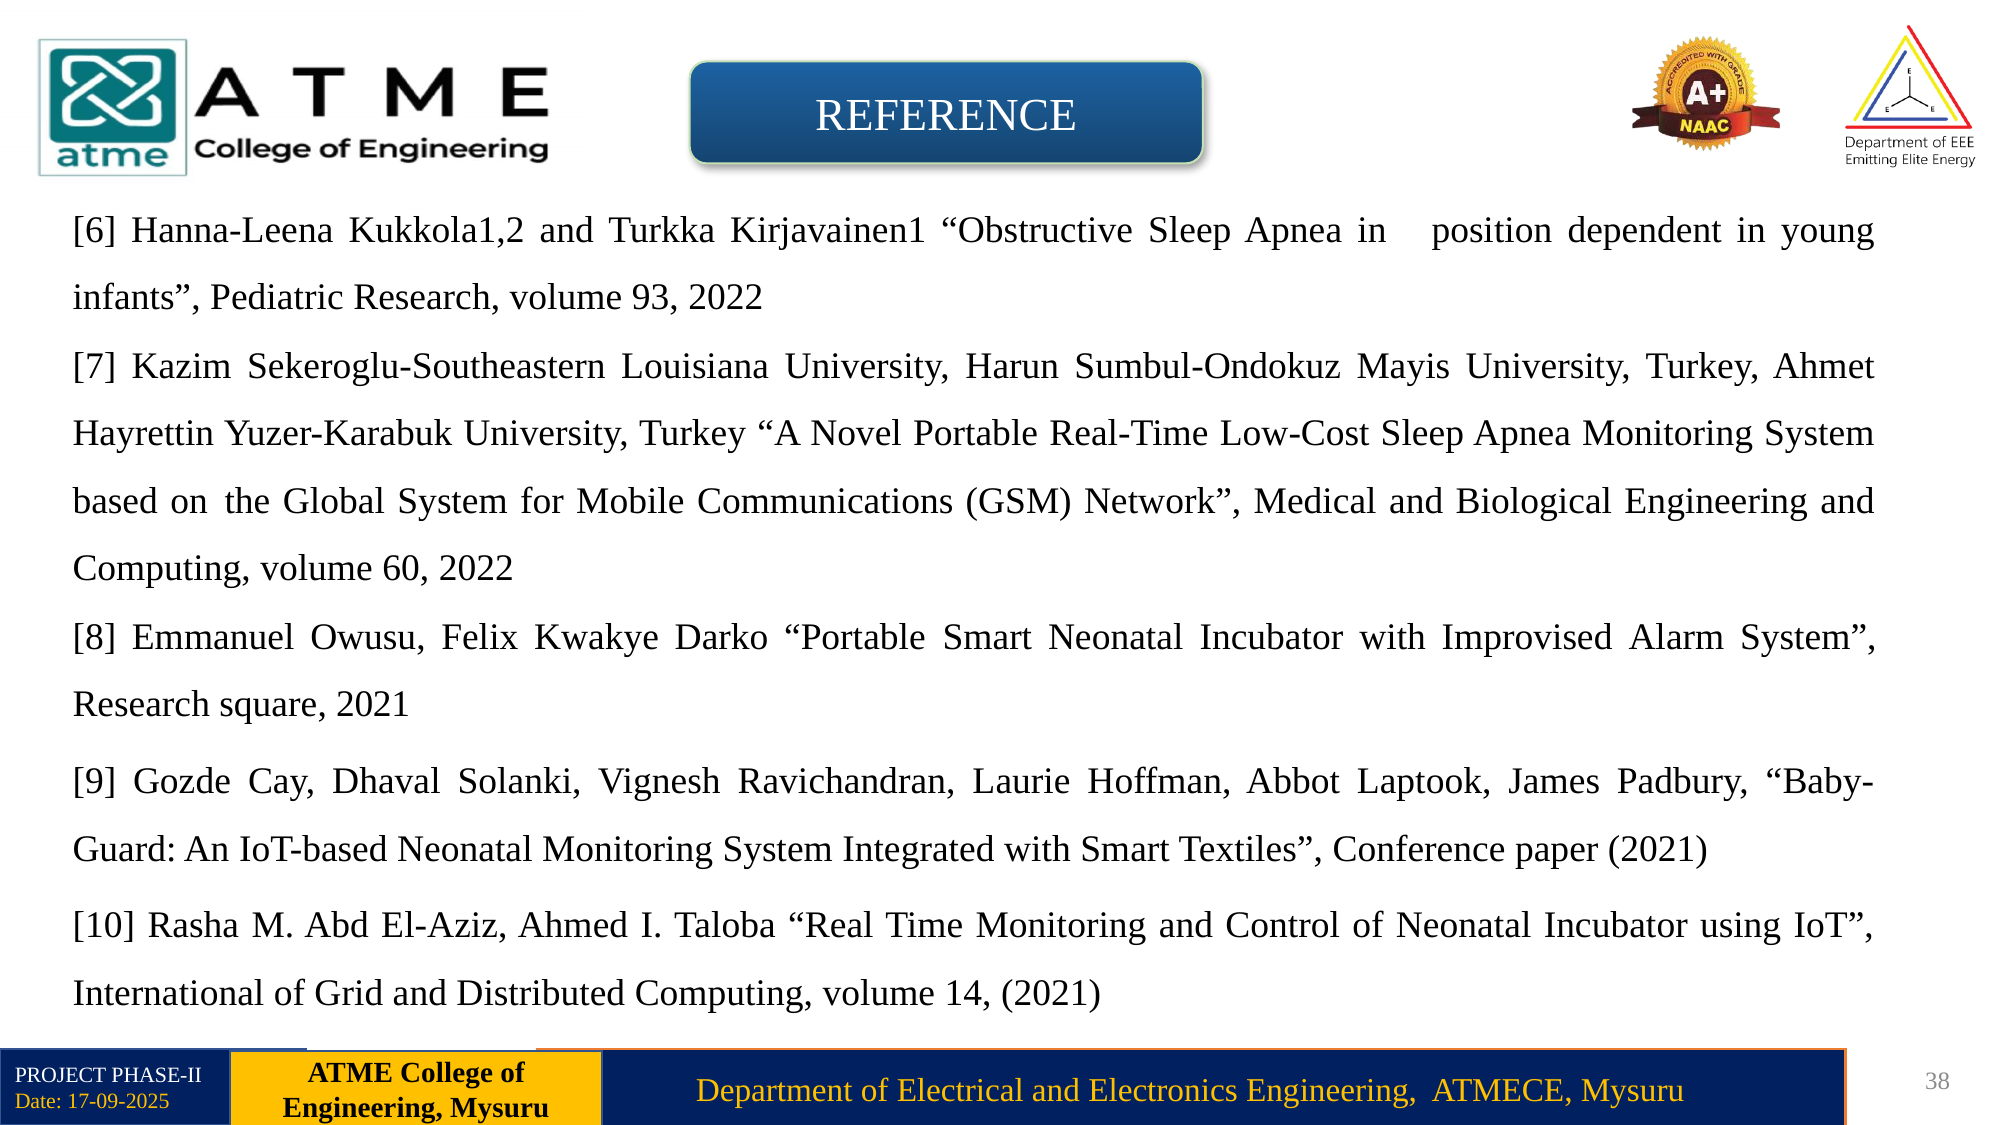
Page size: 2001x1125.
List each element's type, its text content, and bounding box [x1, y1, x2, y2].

text_box ATME College of Engineering, Mysuru [229, 1050, 603, 1125]
text_box REFERENCE [688, 60, 1204, 165]
text_box PROJECT PHASE-II Date: 17-09-2025 [0, 1048, 307, 1125]
text_box [6] Hanna-Leena Kukkola1,2 and Turkka Kirjavainen1 “Obstructive Sleep Apnea in position dependent in young infants”, Pediatric Research, volume 93, 2022 [7] Kazim Sekeroglu-Southeastern Louisiana University, Harun Sumbul-Ondokuz Mayis University, Turkey, Ahmet Hayrettin Yuzer-Karabuk University, Turkey “A Novel Portable Real-Time Low-Cost Sleep Apnea Monitoring System based on the Global System for Mobile Communications (GSM) Network”, Medical and Biological Engineering and Computing, volume 60, 2022 [8] Emmanuel Owusu, Felix Kwakye Darko “Portable Smart Neonatal Incubator with Improvised Alarm System”, Research square, 2021 [9] Gozde Cay, Dhaval Solanki, Vignesh Ravichandran, Laurie Hoffman, Abbot Laptook, James Padbury, “Baby-Guard: An IoT-based Neonatal Monitoring System Integrated with Smart Textiles”, Conference paper (2021) [10] Rasha M. Abd El-Aziz, Ahmed I. Taloba “Real Time Monitoring and Control of Neonatal Incubator using IoT”, International of Grid and Distributed Computing, volume 14, (2021) [40, 174, 1909, 1021]
picture [1838, 20, 1979, 170]
footer Department of Electrical and Electronics Engineering, ATMECE, Mysuru [536, 1048, 1847, 1125]
slide_number 38 [1498, 1049, 1966, 1110]
picture [1615, 20, 1796, 170]
picture [0, 0, 584, 231]
